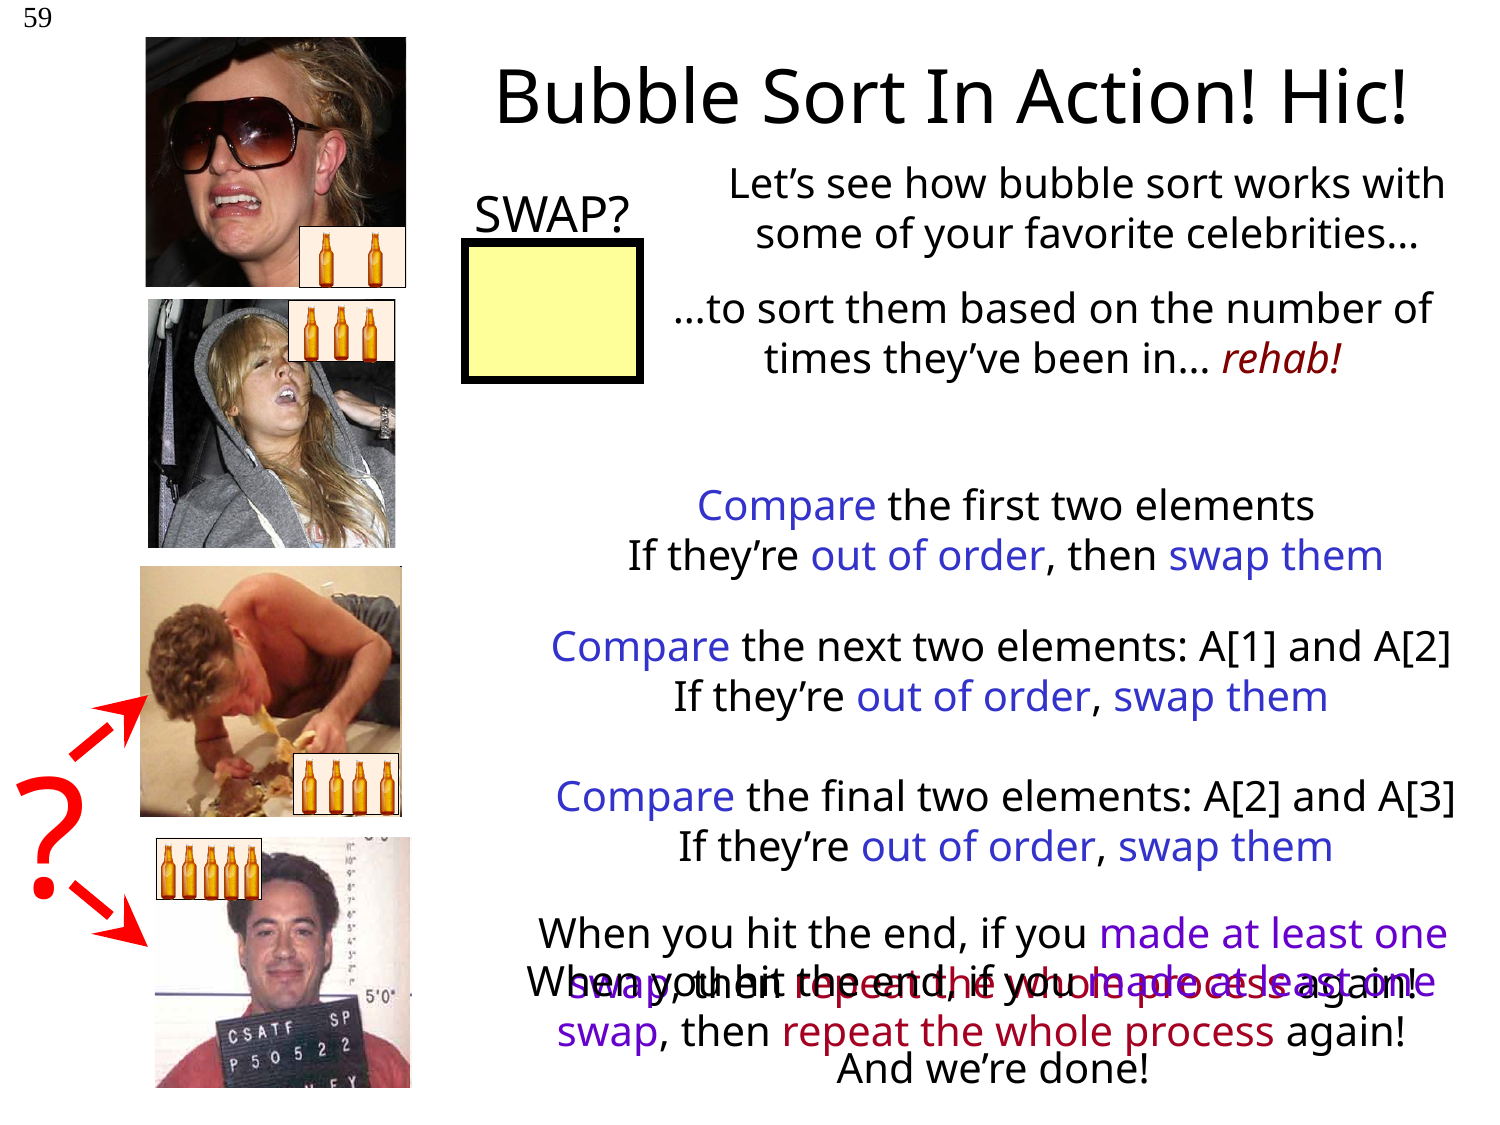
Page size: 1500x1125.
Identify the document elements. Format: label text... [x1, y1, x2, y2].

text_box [449, 174, 656, 381]
title Bubble Sort In Action! Hic! [403, 0, 1500, 188]
text_box When you hit the end, if you made at least one swap, then repeat the whole process again! [486, 899, 1500, 1015]
slide_number 59 [0, 0, 68, 67]
text_box When you hit the end, if you made at least one swap, then repeat the whole process again! [474, 947, 1489, 1063]
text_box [145, 36, 407, 290]
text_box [141, 837, 413, 1088]
text_box Compare the next two elements: A[1] and A[2] If they’re out of order, swap them [418, 612, 1500, 728]
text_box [0, 694, 149, 948]
text_box Let’s see how bubble sort works with some of your favorite celebrities… [674, 149, 1500, 265]
text_box And we’re done! [486, 1034, 1500, 1100]
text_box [147, 299, 398, 548]
text_box Compare the final two elements: A[2] and A[3] If they’re out of order, swap them [324, 762, 1500, 878]
text_box …to sort them based on the number of times they’ve been in… rehab! [605, 274, 1500, 390]
text_box Compare the first two elements If they’re out of order, then swap them [324, 446, 1500, 586]
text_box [140, 566, 415, 818]
